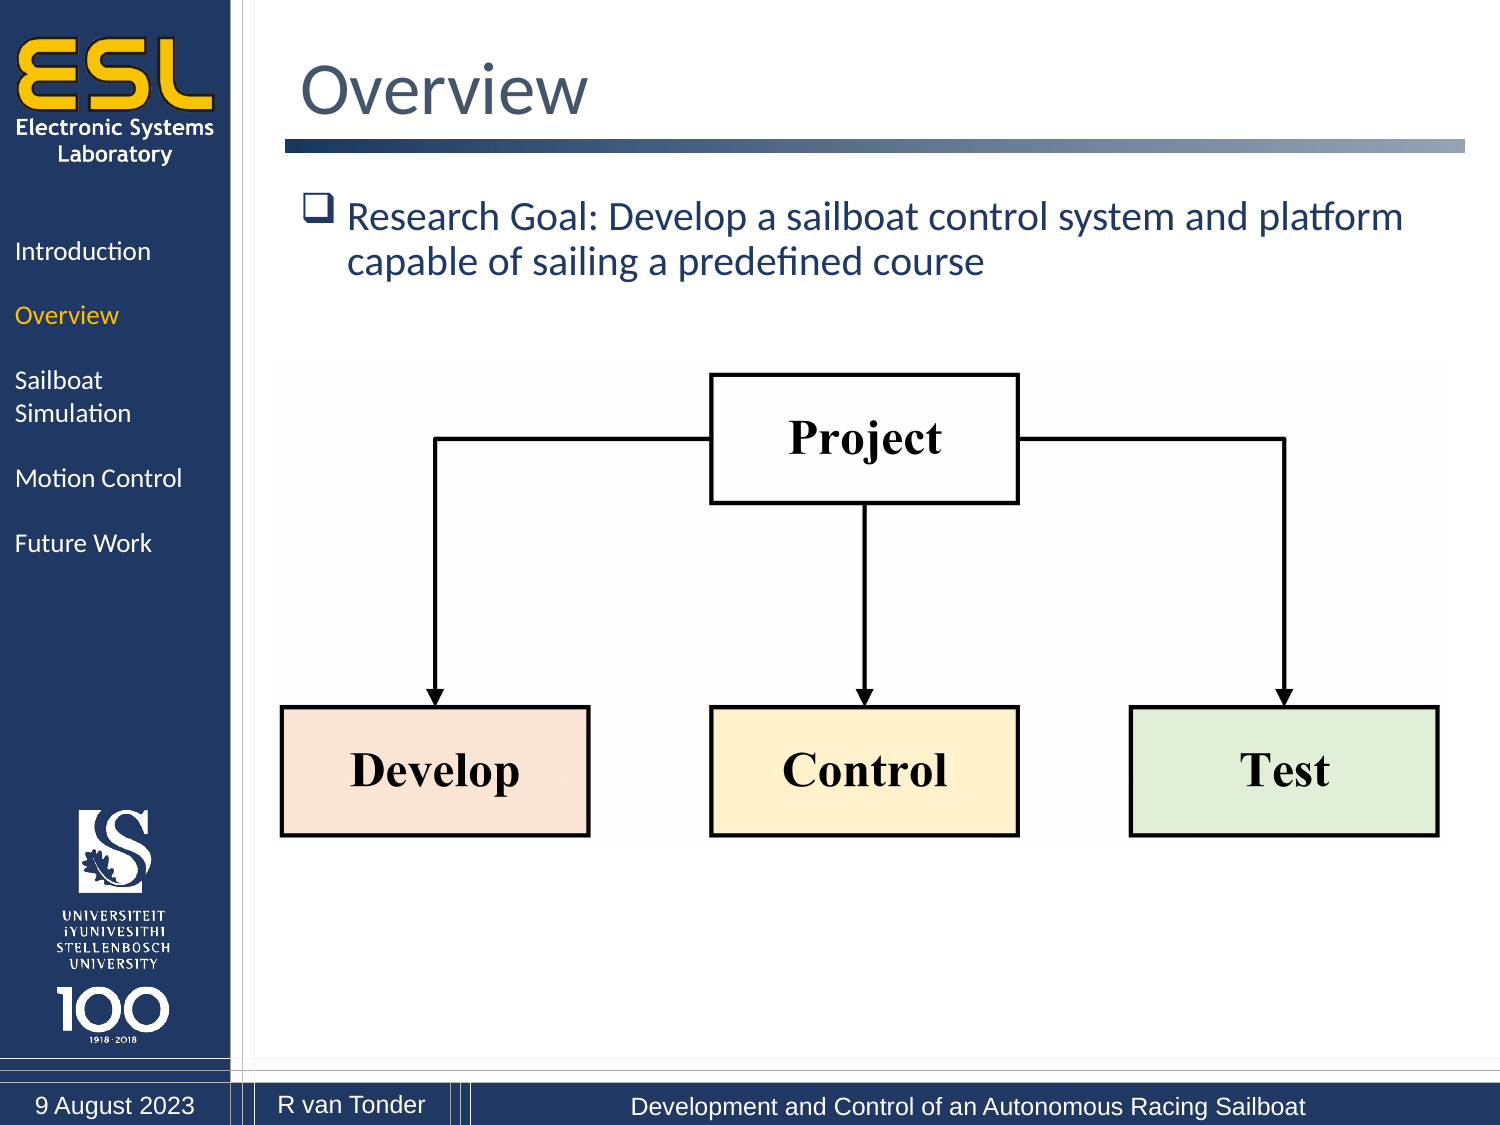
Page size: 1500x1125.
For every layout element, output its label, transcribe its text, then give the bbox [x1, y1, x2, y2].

picture [10, 30, 220, 170]
picture [54, 808, 175, 1048]
picture [270, 363, 1449, 847]
list Research Goal: Develop a sailboat control system and platform capable of sailing a predefined course [285, 186, 1465, 328]
list Overview [285, 32, 1465, 139]
text_box Introduction Overview Sailboat Simulation Motion Control Future Work [0, 225, 225, 566]
